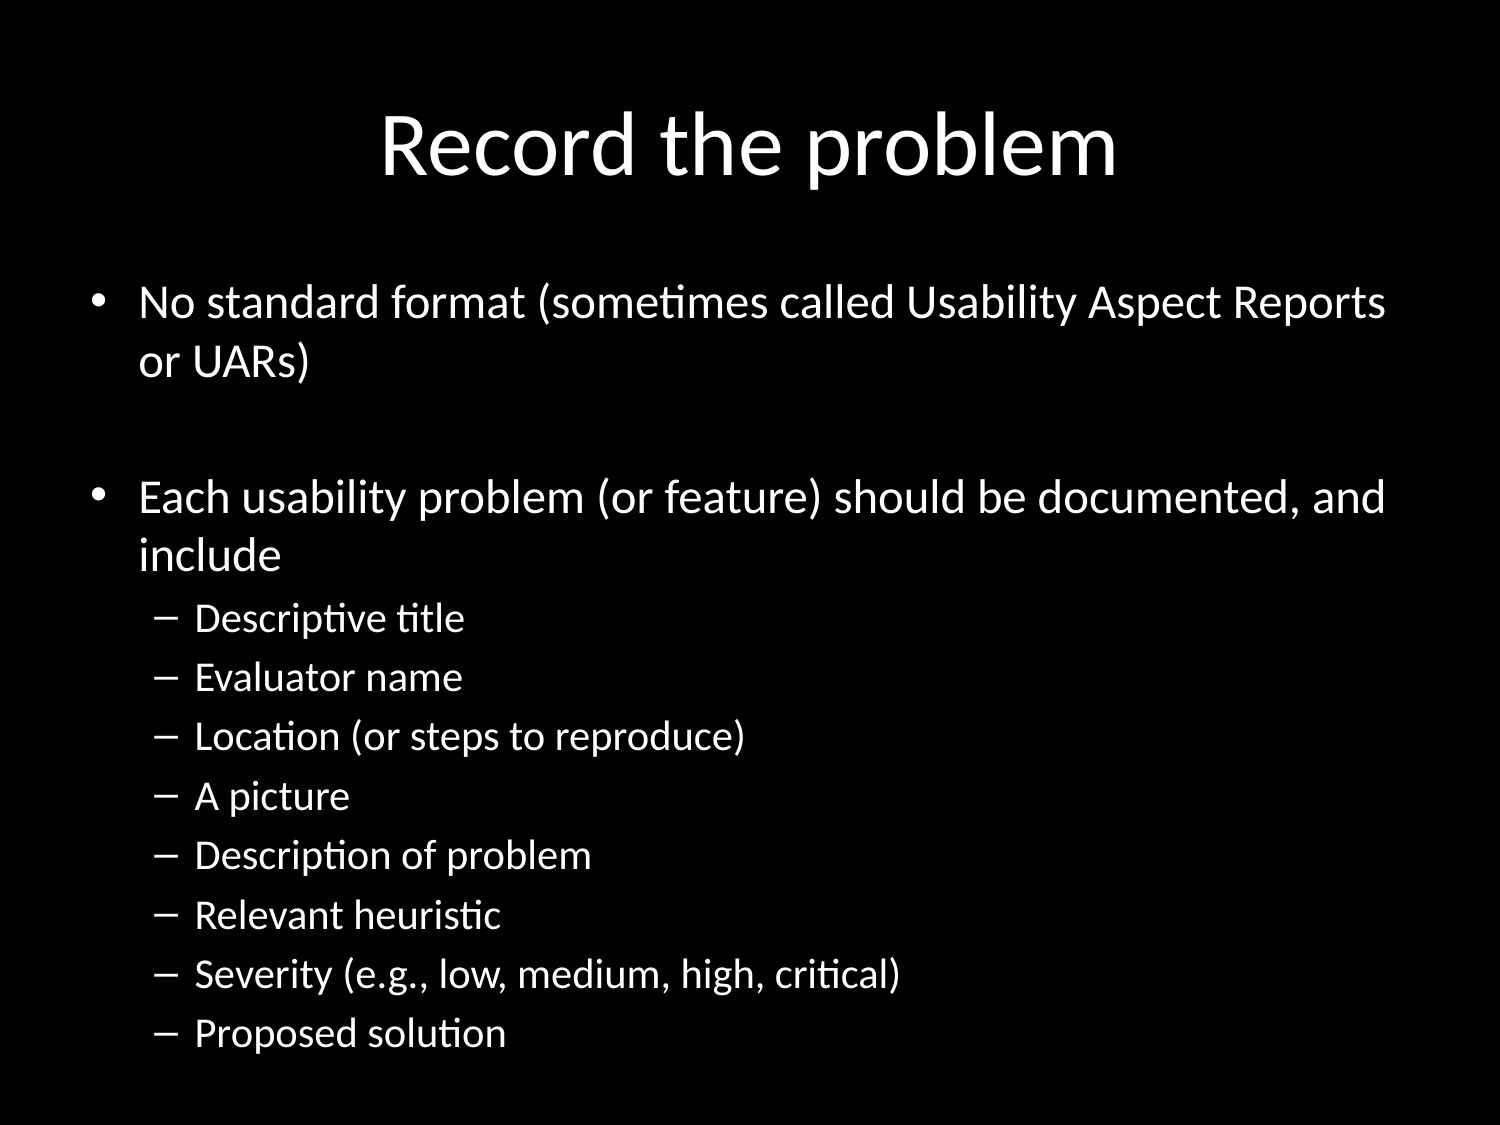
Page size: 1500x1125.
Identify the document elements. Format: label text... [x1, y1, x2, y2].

title Record the problem [75, 45, 1425, 233]
list No standard format (sometimes called Usability Aspect Reports or UARs) Each usability problem (or feature) should be documented, and include Descriptive title Evaluator name Location (or steps to reproduce) A picture Description of problem Relevant heuristic Severity (e.g., low, medium, high, critical) Proposed solution [75, 262, 1425, 1070]
